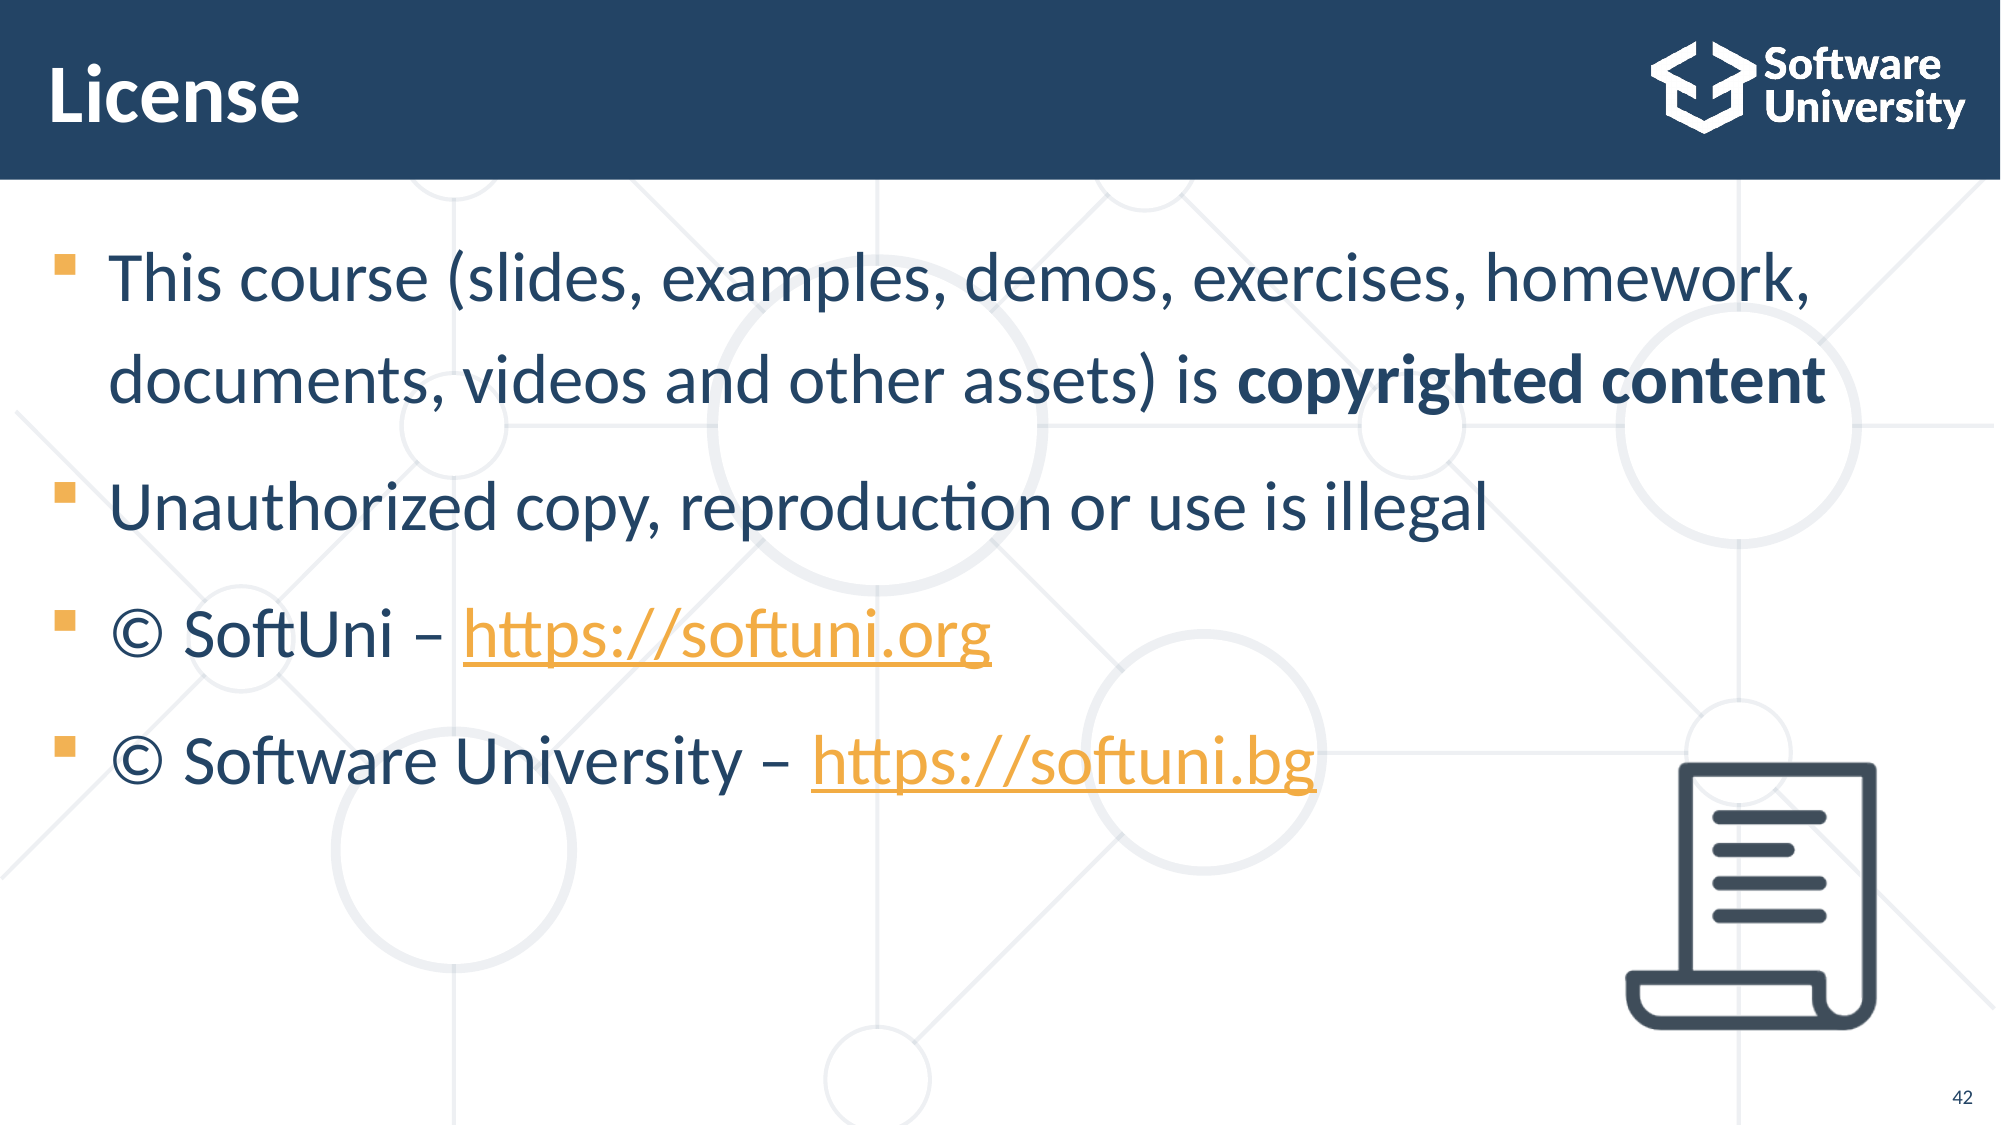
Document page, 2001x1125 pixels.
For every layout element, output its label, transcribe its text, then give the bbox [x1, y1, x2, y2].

picture [1651, 41, 1966, 134]
slide_number 42 [1927, 1067, 1989, 1117]
list This course (slides, examples, demos, exercises, homework, documents, videos and other assets) is copyrighted content Unauthorized copy, reproduction or use is illegal © SoftUni – https://softuni.org © Software University – https://softuni.bg [31, 208, 1970, 1104]
title License [31, 16, 1625, 162]
picture [1598, 728, 1916, 1065]
